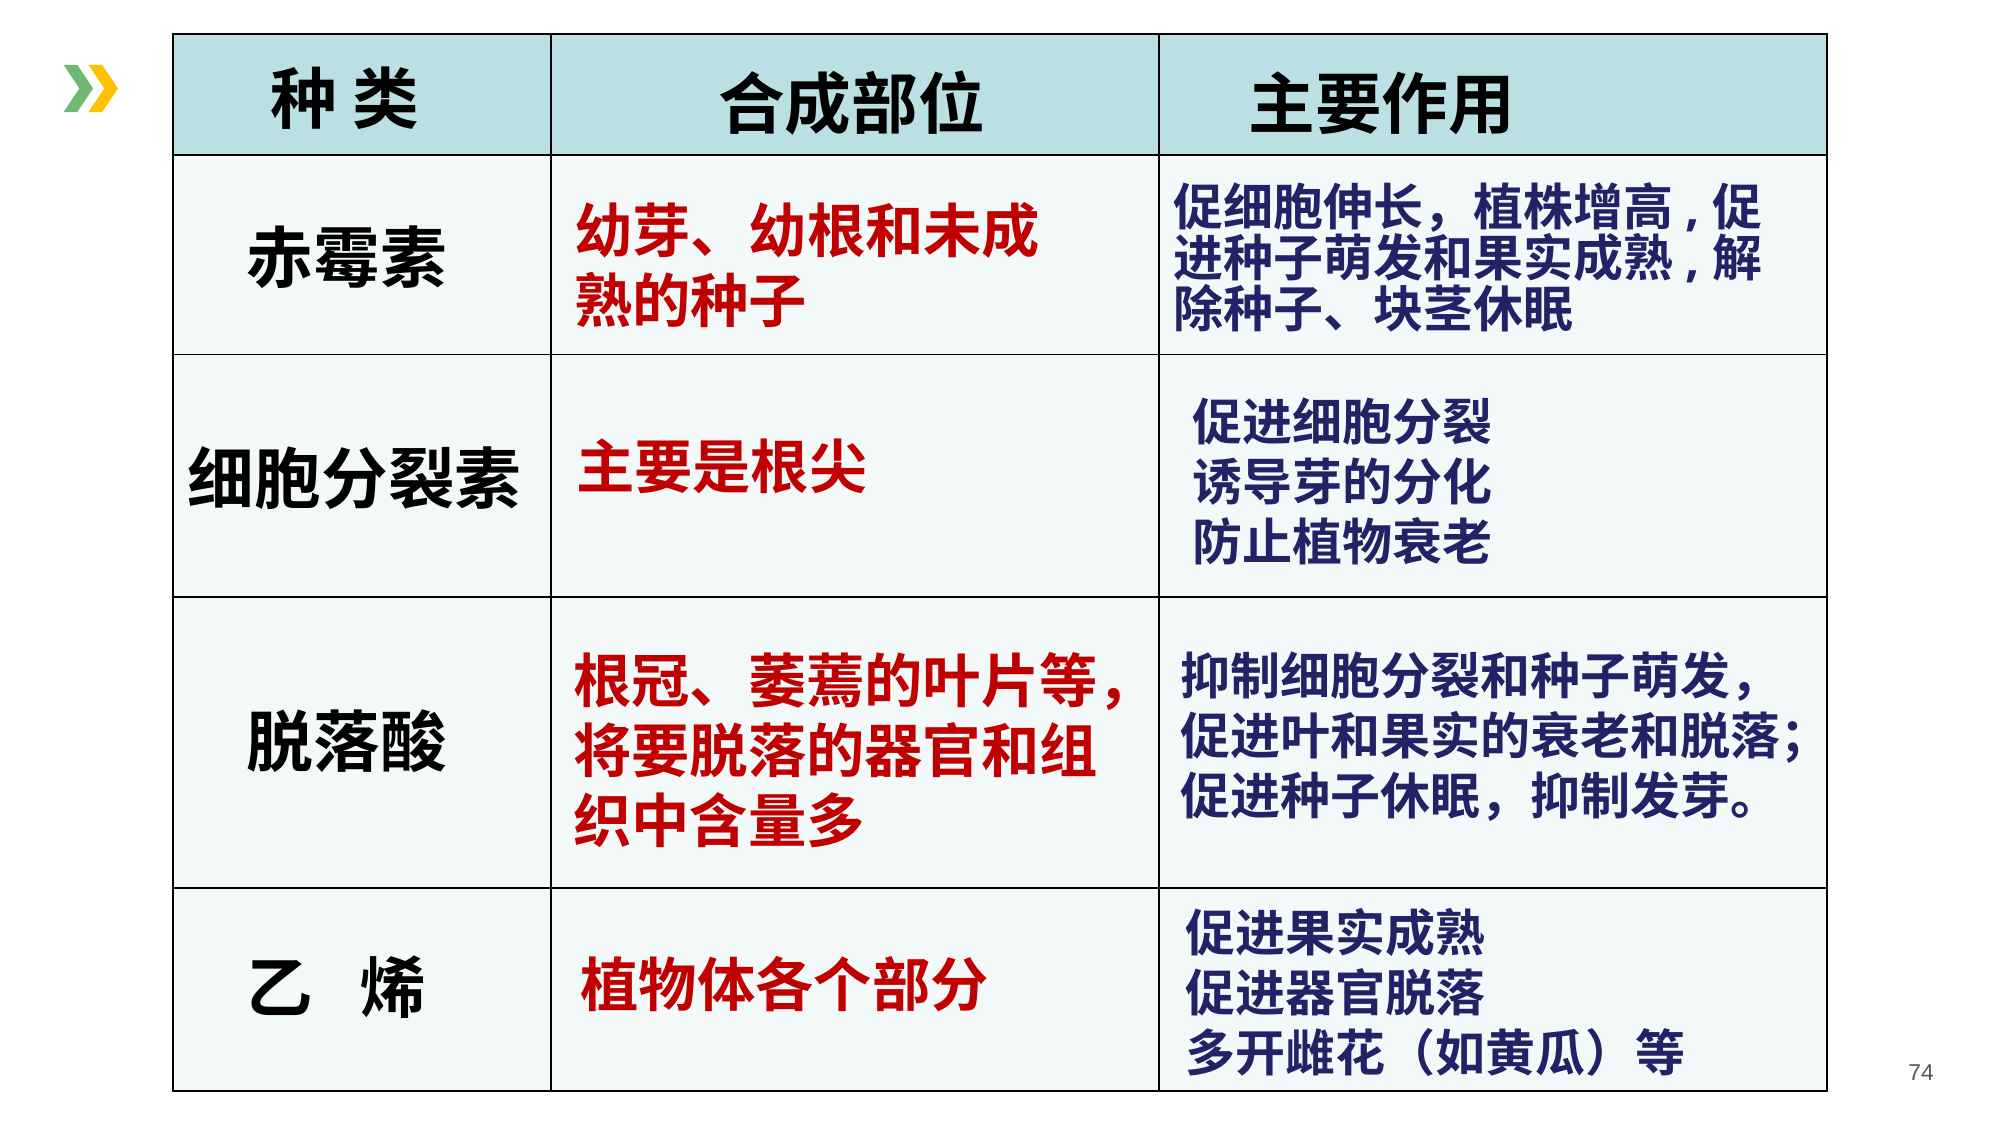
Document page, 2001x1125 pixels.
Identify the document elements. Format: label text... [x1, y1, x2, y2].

text_box 合成部位 [703, 54, 1031, 150]
text_box 促进果实成熟 促进器官脱落 多开雌花（如黄瓜）等 [1171, 893, 1804, 1089]
table_header [1160, 35, 1826, 154]
table_cell [174, 355, 550, 429]
table_cell [174, 525, 550, 596]
text_box 促进细胞分裂 诱导芽的分化 防止植物衰老 [1177, 383, 1631, 578]
table_cell [552, 355, 1158, 596]
table_header [174, 35, 550, 154]
text_box 种 类 [255, 49, 475, 144]
text_box 抑制细胞分裂和种子萌发，促进叶和果实的衰老和脱落；促进种子休眠，抑制发芽。 [1165, 637, 1799, 833]
slide_number 74 [1850, 1049, 1950, 1116]
table_header [552, 35, 1158, 154]
text_box 主要是根尖 [561, 422, 1033, 508]
table_cell [1160, 156, 1826, 354]
text_box 细胞分裂素 [173, 429, 556, 525]
table_cell [174, 889, 550, 1090]
table_cell [552, 598, 1158, 887]
text_box 主要作用 [1233, 54, 1575, 150]
text_box 促细胞伸长，植株增高,促进种子萌发和果实成熟,解除种子、块茎休眠 [1159, 177, 1806, 345]
table_cell [552, 889, 1158, 1090]
text_box 植物体各个部分 [566, 941, 1068, 1026]
text_box 赤霉素 [232, 208, 529, 304]
text_box 乙 烯 [232, 938, 519, 1033]
table_cell [174, 156, 550, 354]
text_box 根冠、萎蔫的叶片等，将要脱落的器官和组织中含量多 [558, 636, 1155, 862]
table_cell [174, 598, 550, 887]
table_cell [1160, 355, 1826, 596]
text_box 脱落酸 [232, 692, 492, 788]
table_cell [1160, 889, 1826, 1090]
text_box 幼芽、幼根和未成熟的种子 [559, 186, 1058, 341]
table_cell [1160, 598, 1826, 887]
table_cell [552, 156, 1158, 354]
